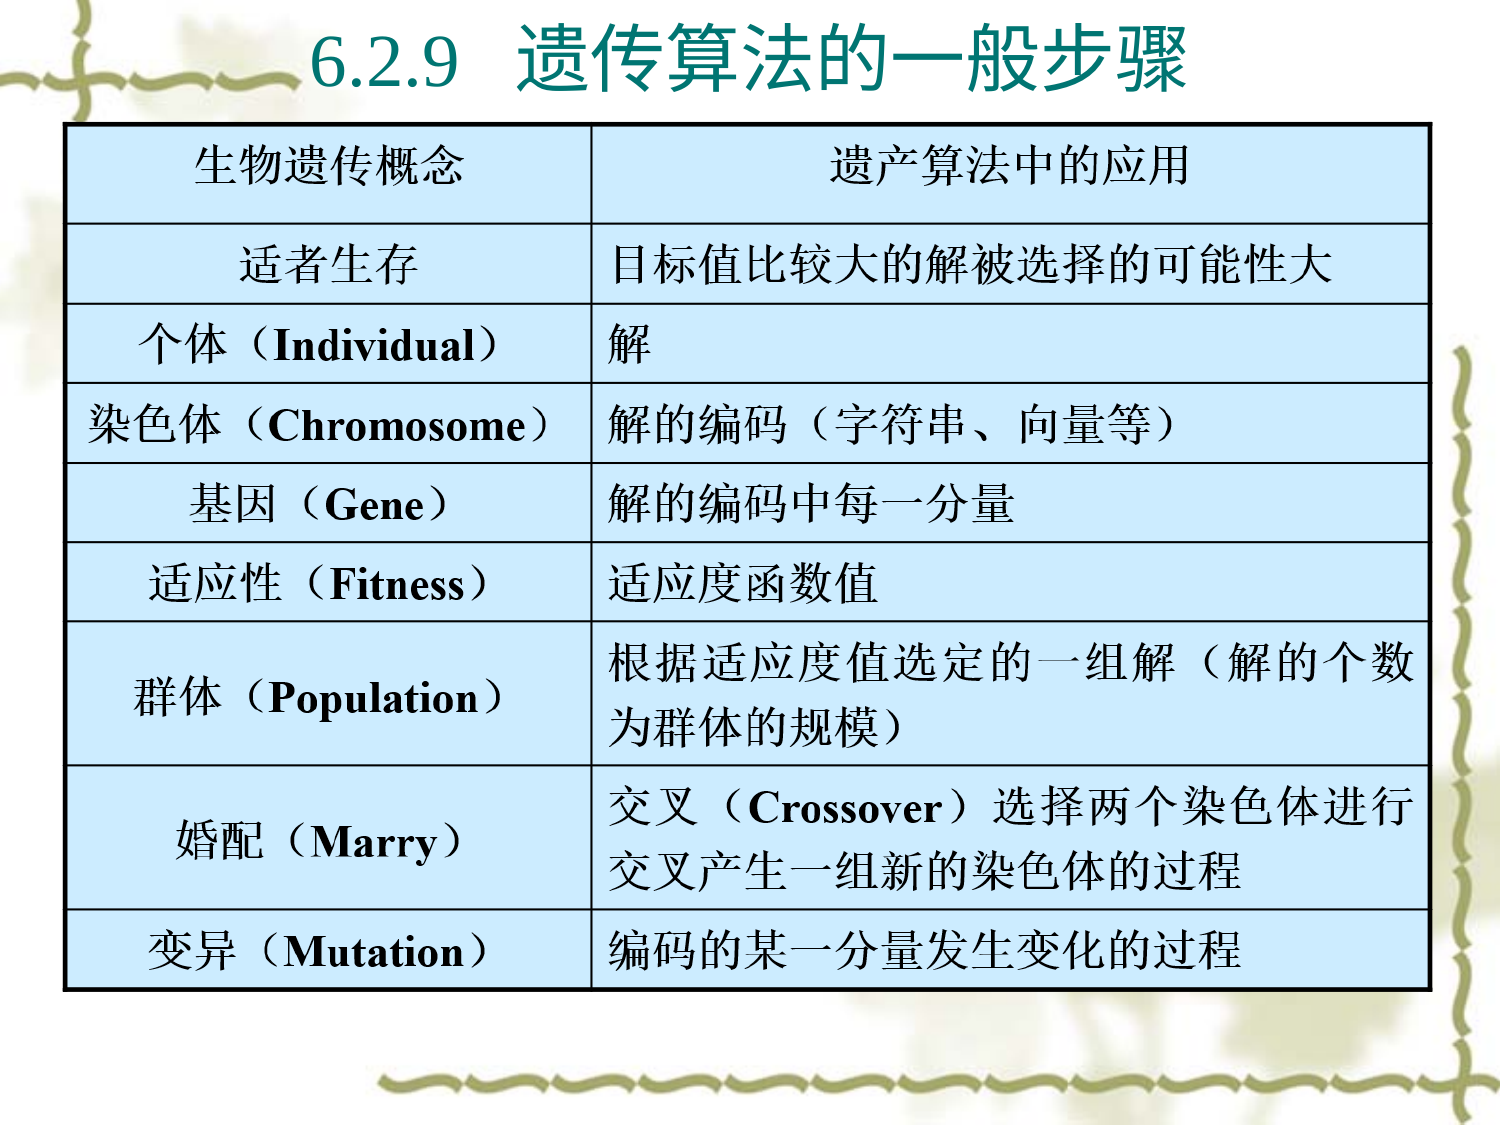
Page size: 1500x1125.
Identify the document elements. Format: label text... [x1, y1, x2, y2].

title 6.2.9 遗传算法的一般步骤 [0, 0, 1500, 114]
slide_number [1074, 987, 1451, 1066]
picture [0, 114, 1500, 1125]
